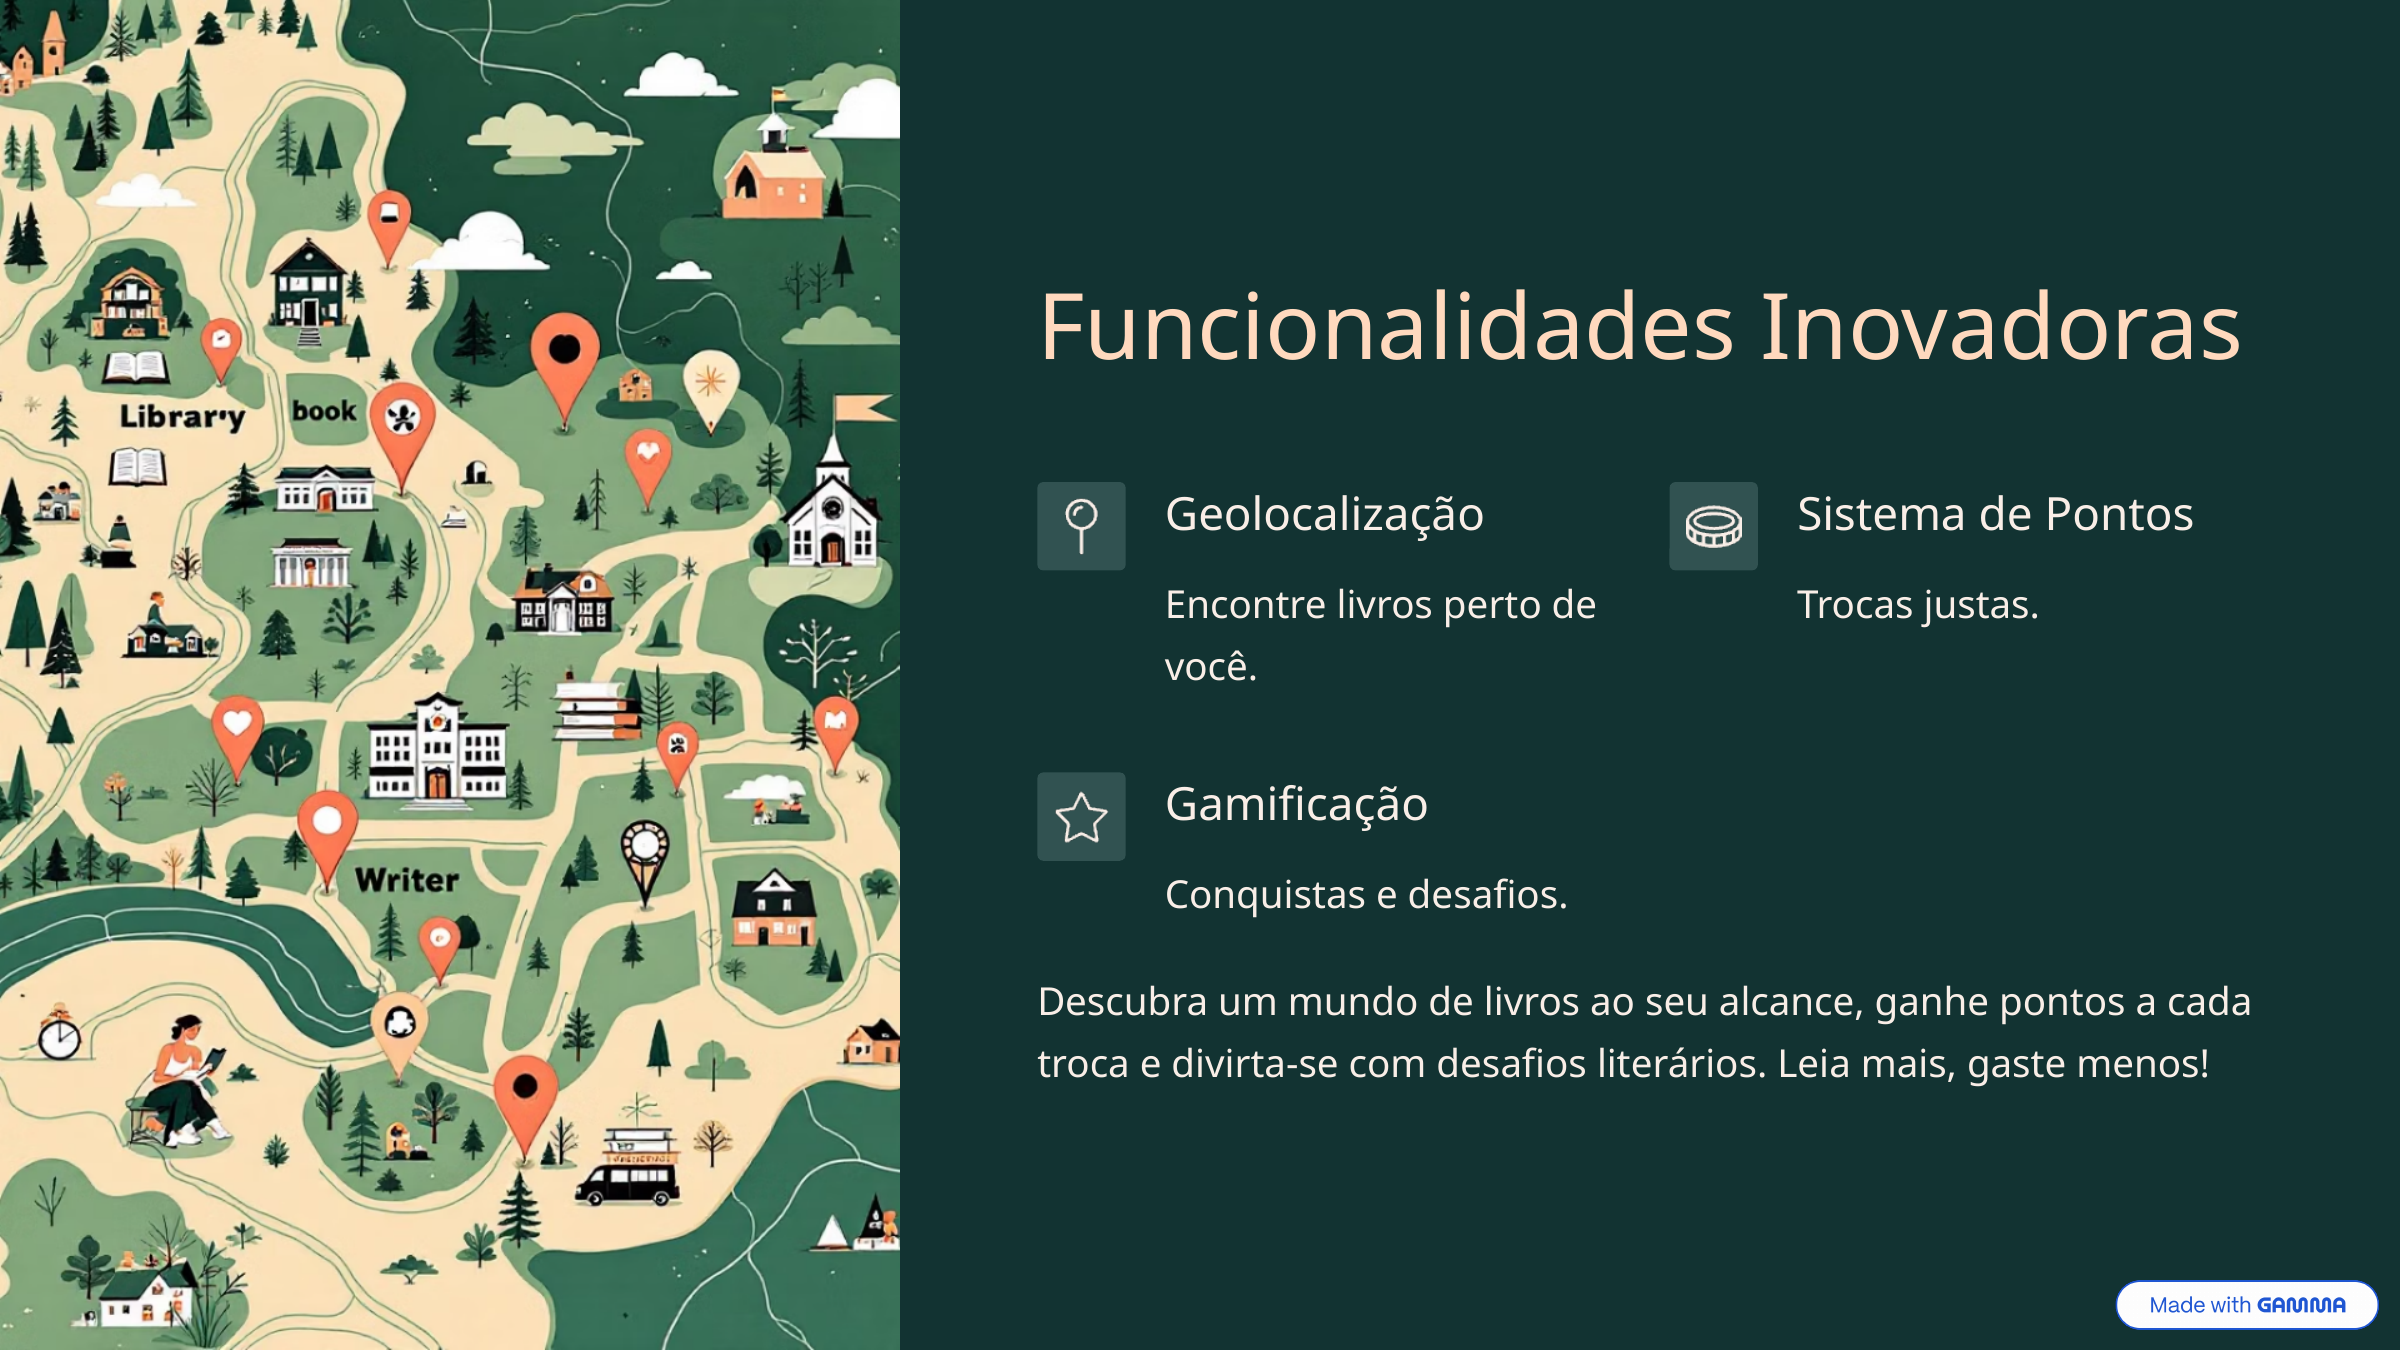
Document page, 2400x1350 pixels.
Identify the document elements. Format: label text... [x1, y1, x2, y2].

text_box Conquistas e desafios. [1165, 853, 2263, 917]
picture [1053, 781, 1110, 852]
text_box Gamificação [1165, 772, 1627, 831]
text_box Trocas justas. [1797, 563, 2263, 627]
picture [1053, 491, 1110, 561]
text_box [1037, 772, 1126, 861]
text_box [1037, 482, 1126, 571]
text_box [1669, 482, 1758, 571]
text_box Encontre livros perto de você. [1164, 563, 1631, 689]
text_box Descubra um mundo de livros ao seu alcance, ganhe pontos a cada troca e divirta-se com desafios literários. Leia mais, gaste menos! [1037, 960, 2263, 1087]
picture [2106, 1271, 2389, 1339]
text_box Sistema de Pontos [1797, 482, 2260, 540]
picture [1686, 491, 1742, 561]
text_box Geolocalização [1165, 482, 1627, 540]
picture [0, 0, 900, 1350]
text_box Funcionalidades Inovadoras [1037, 263, 2211, 379]
